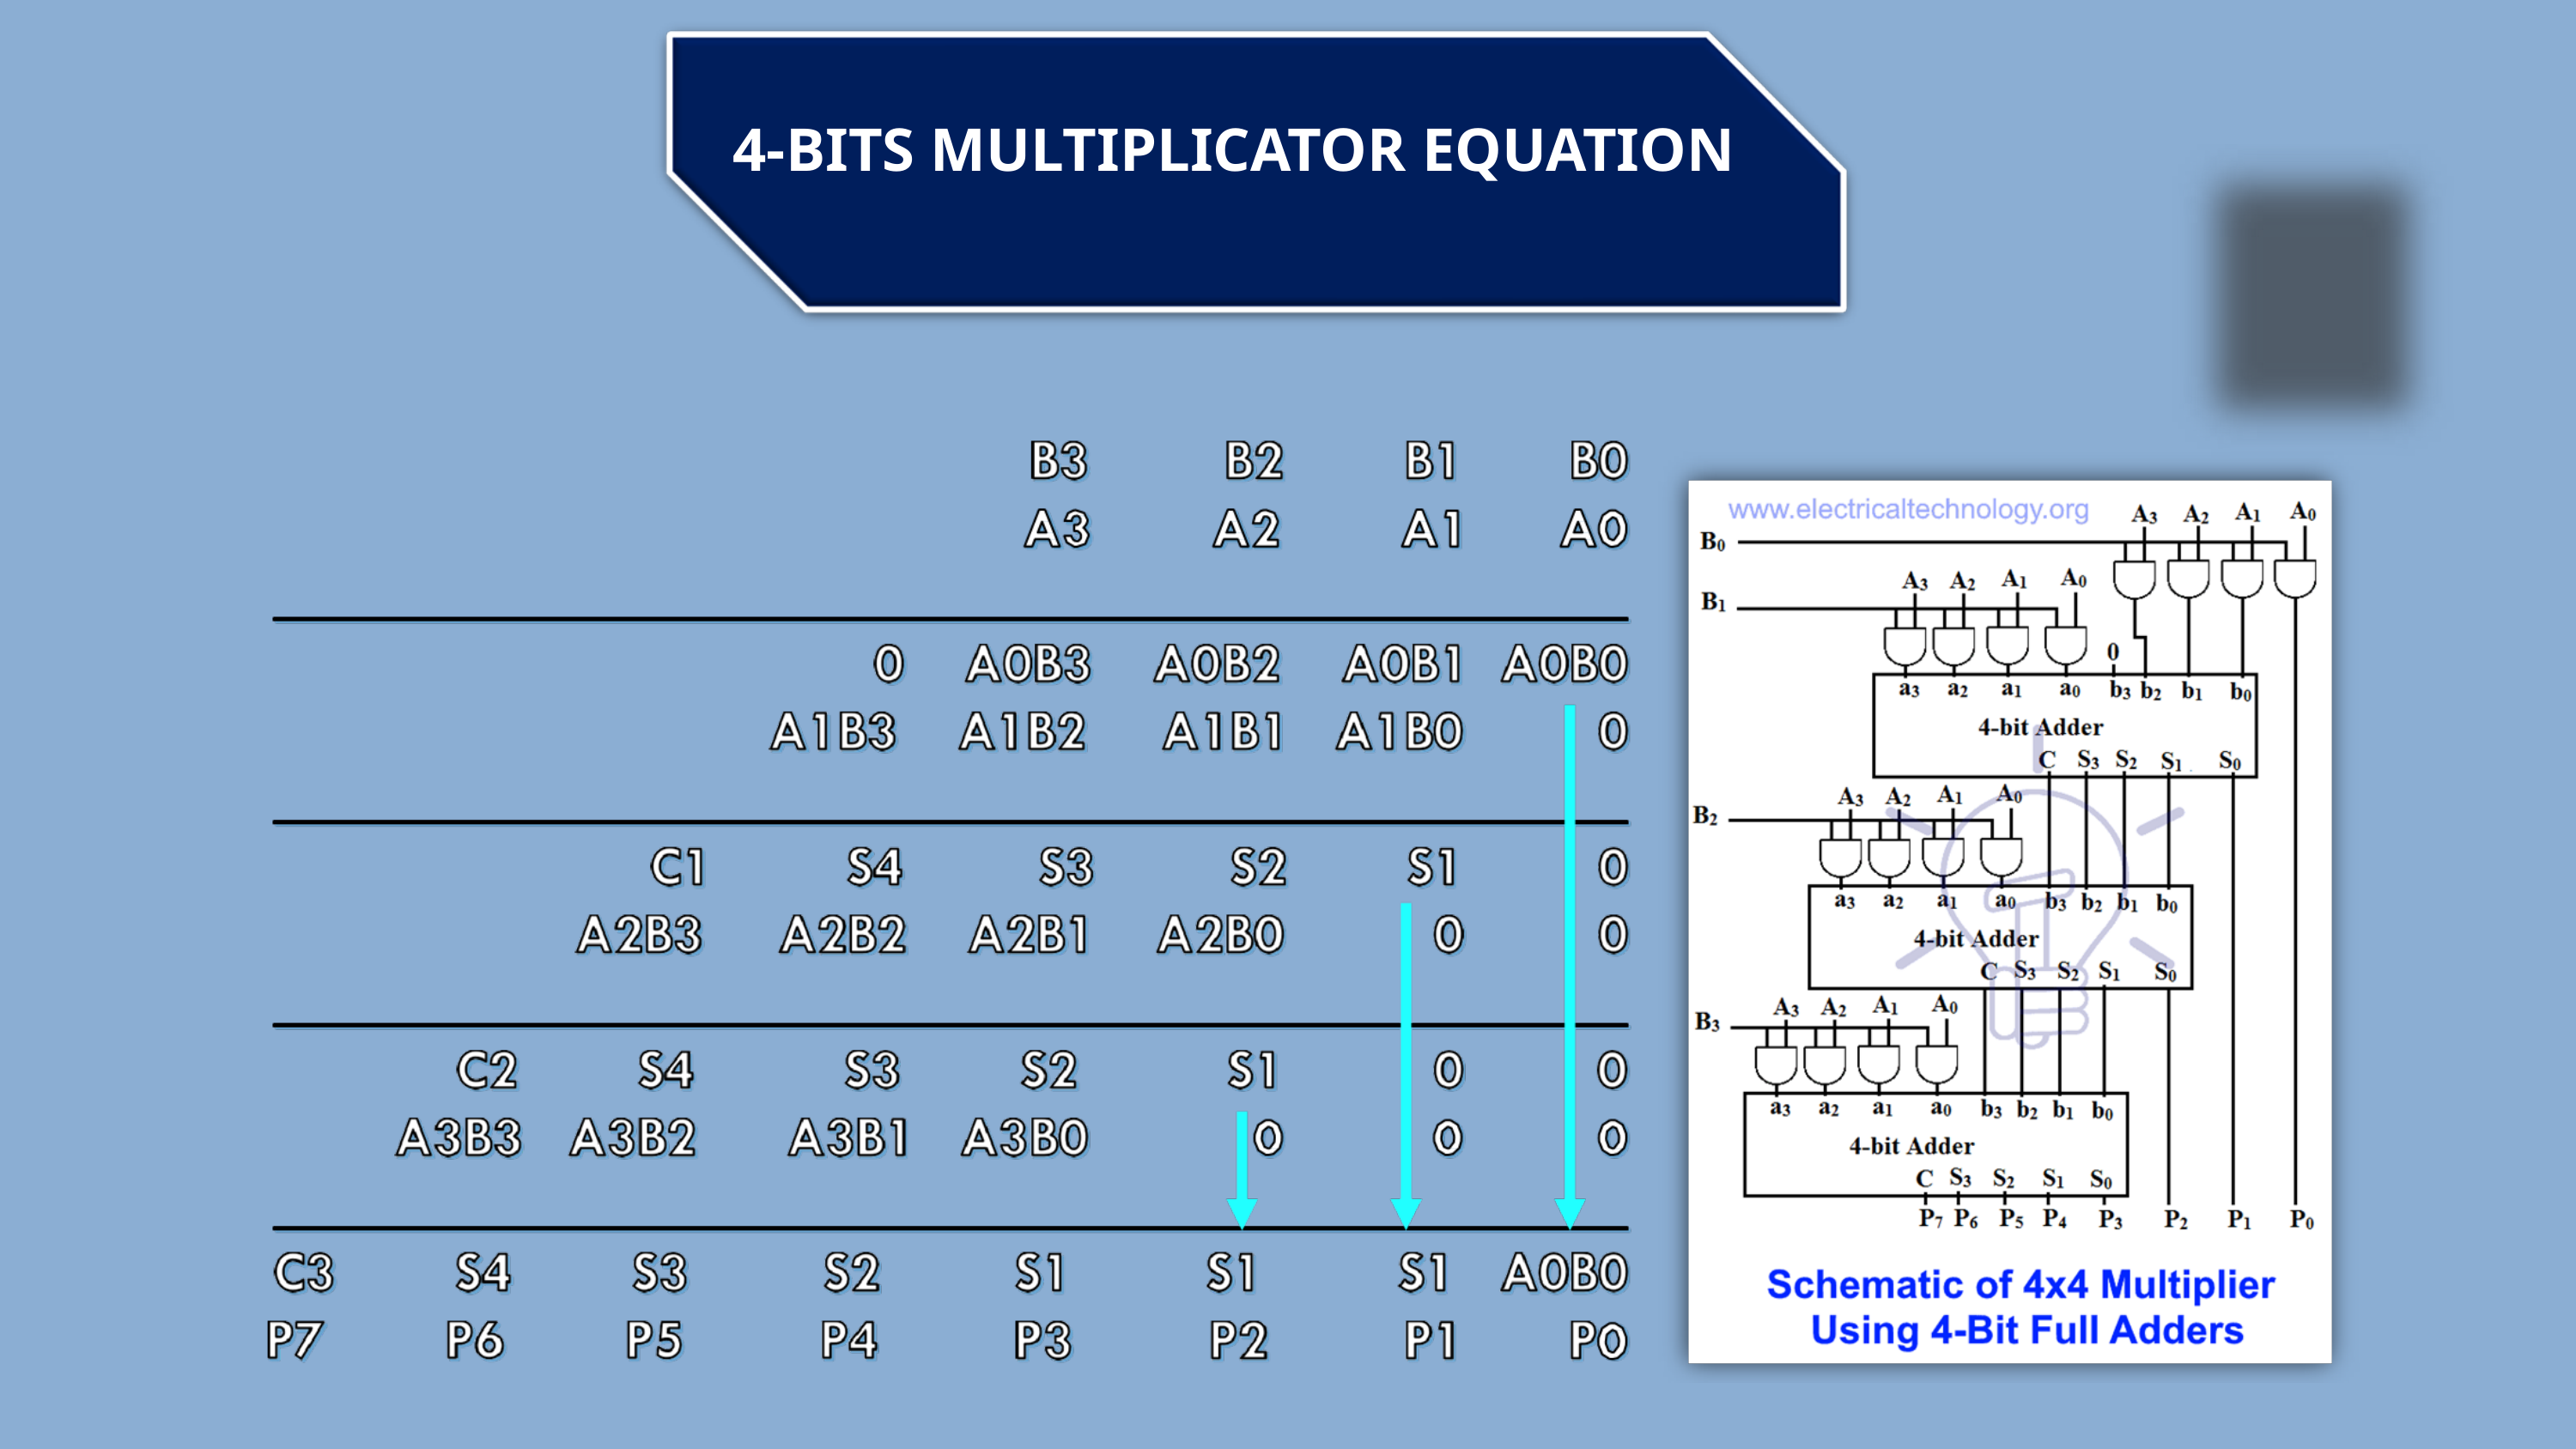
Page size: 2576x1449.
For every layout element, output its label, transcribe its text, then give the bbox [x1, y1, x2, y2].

text_box 4-BITS MULTIPLICATOR EQUATION [628, 112, 1841, 184]
text_box [650, 17, 1863, 144]
text_box [267, 144, 2462, 1383]
